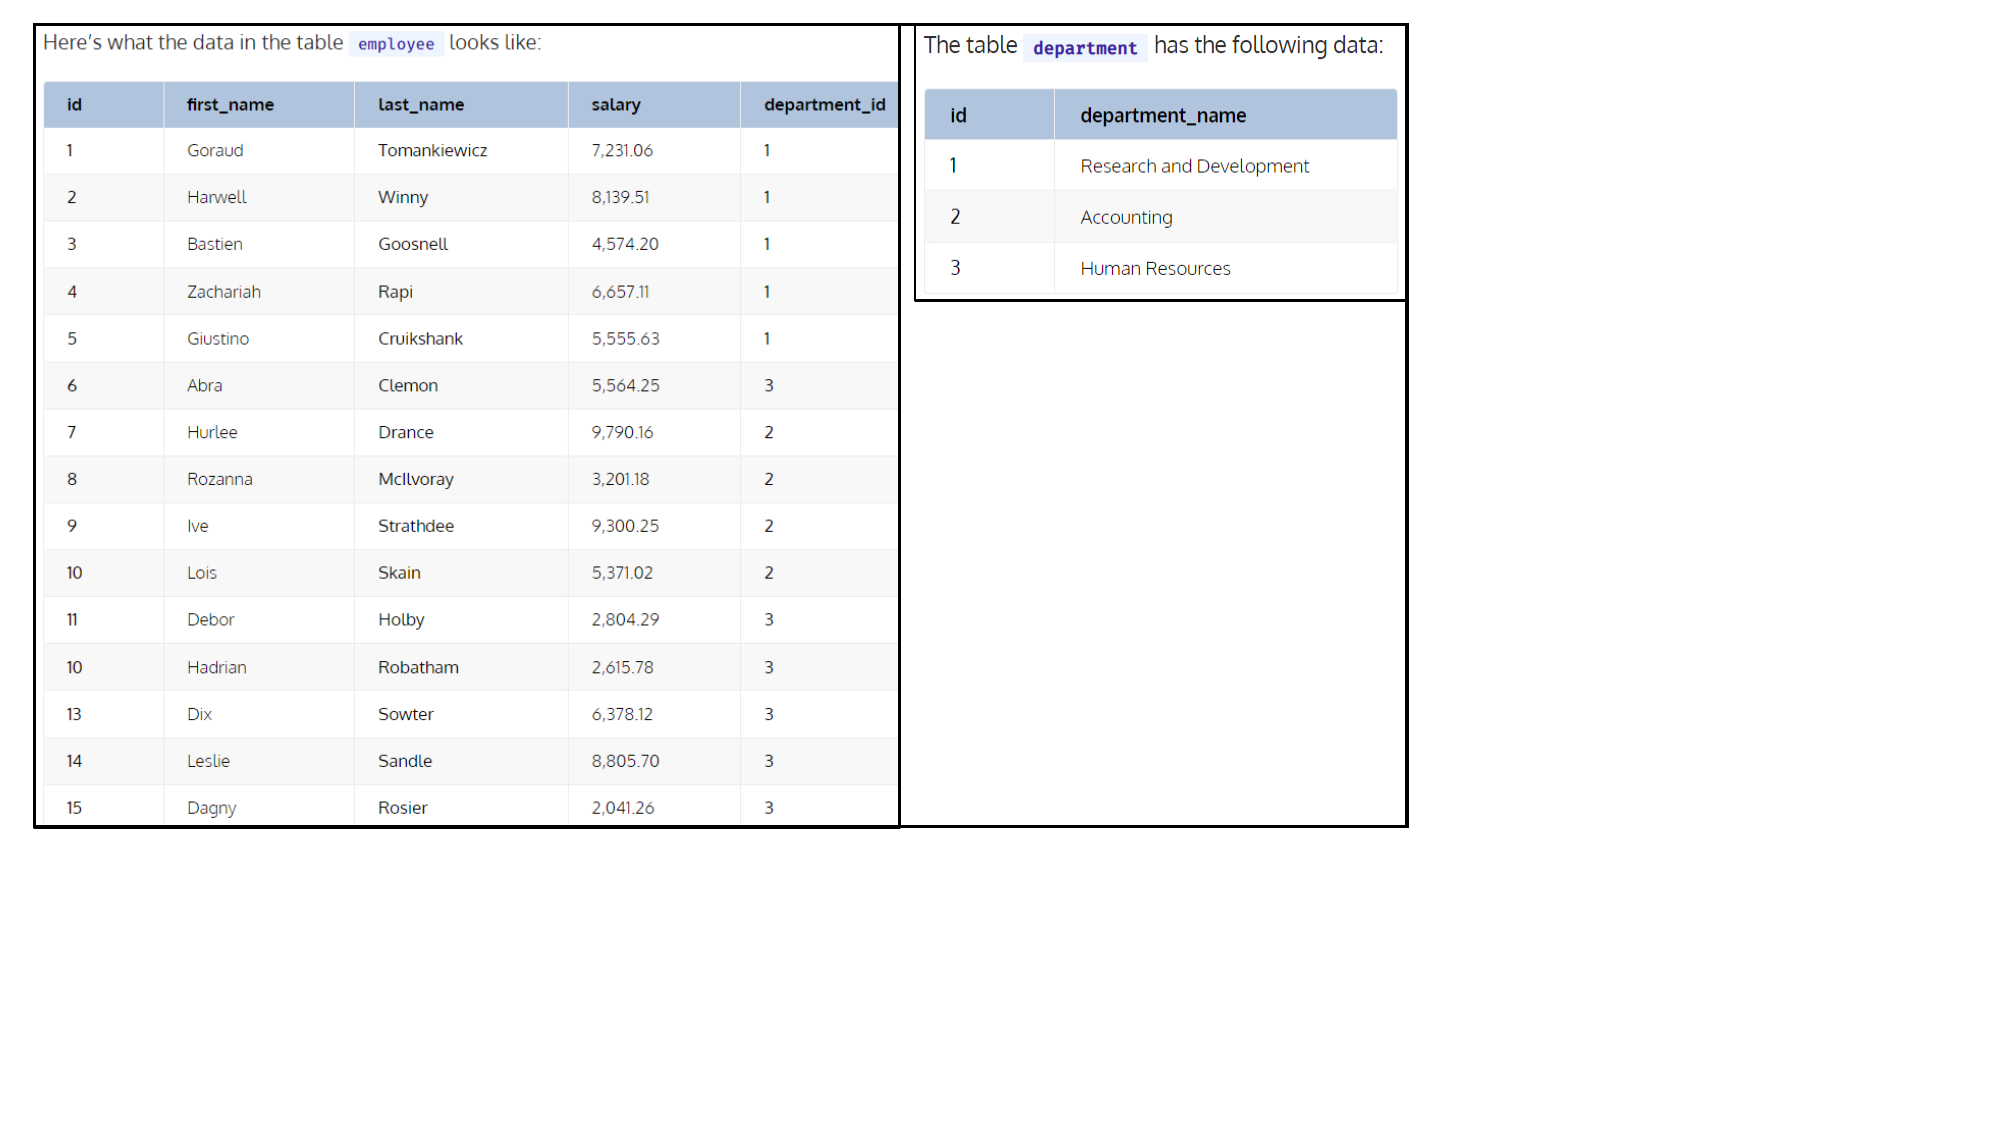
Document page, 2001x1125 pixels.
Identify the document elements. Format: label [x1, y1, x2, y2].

picture [916, 25, 1406, 300]
text_box [33, 23, 1408, 828]
picture [35, 25, 898, 827]
